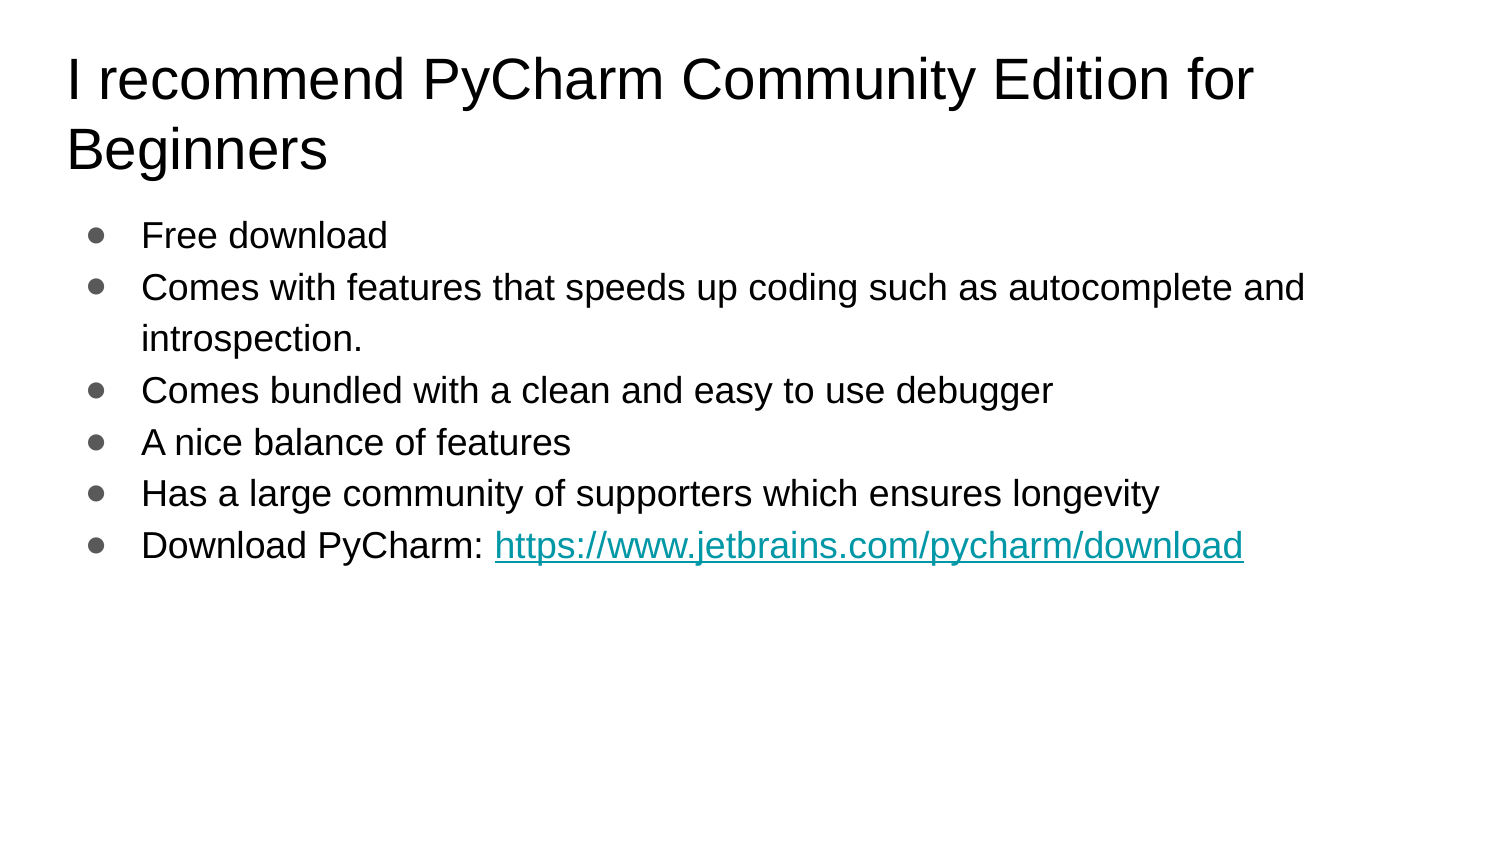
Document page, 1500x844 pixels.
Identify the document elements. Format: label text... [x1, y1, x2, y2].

title I recommend PyCharm Community Edition for Beginners [51, 26, 1445, 188]
list Free download Comes with features that speeds up coding such as autocomplete and introspection. Comes bundled with a clean and easy to use debugger A nice balance of features Has a large community of supporters which ensures longevity Download PyCharm: https://www.jetbrains.com/pycharm/download [51, 189, 1449, 750]
